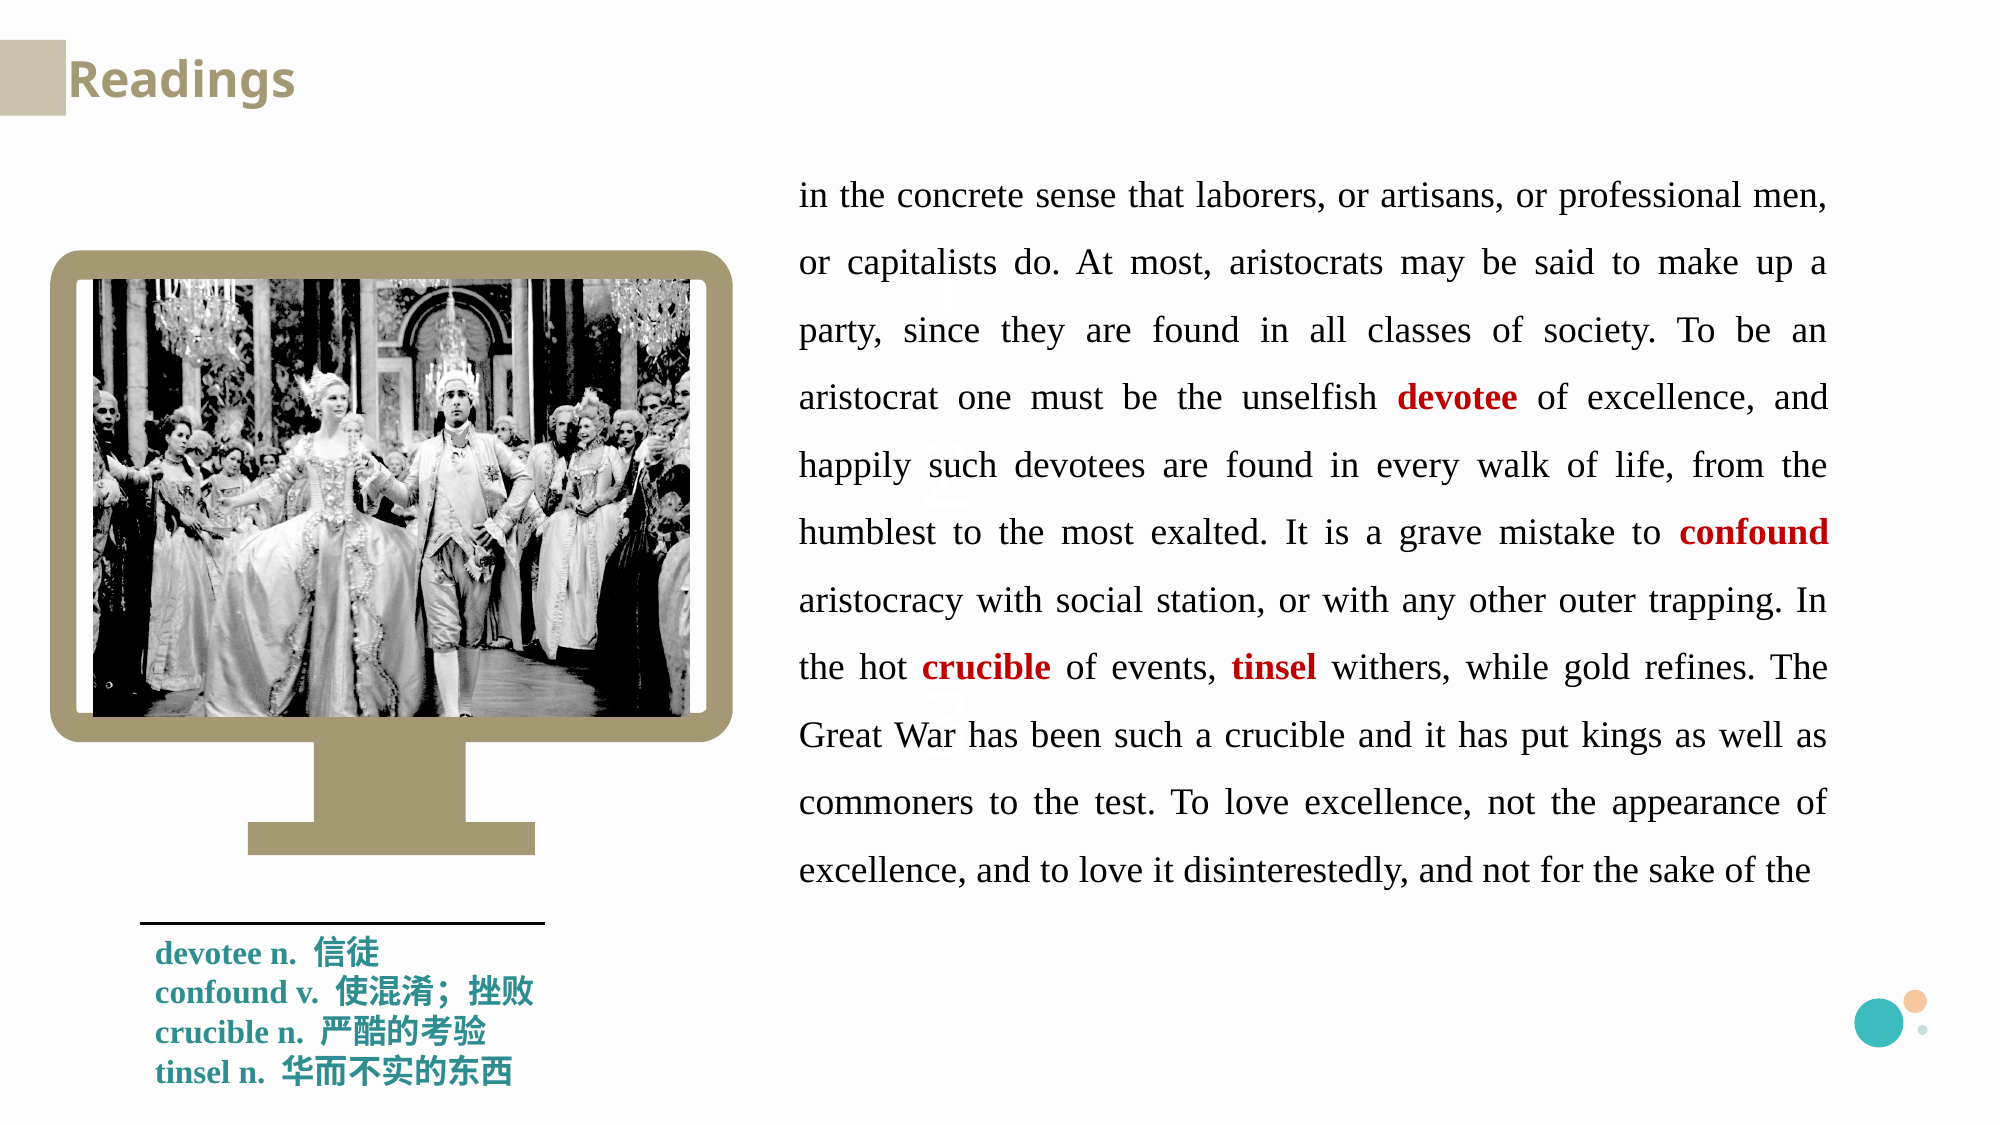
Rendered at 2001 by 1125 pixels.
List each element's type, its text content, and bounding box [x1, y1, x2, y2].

text_box devotee n. 信徒 confound v. 使混淆；挫败 crucible n. 严酷的考验 tinsel n. 华而不实的东西 [139, 923, 643, 1098]
text_box in the concrete sense that laborers, or artisans, or professional men, or capitalists do. At most, aristocrats may be said to make up a party, since they are found in all classes of society. To be an aristocrat one must be the unselfish devotee of excellence, and happily such devotees are found in every walk of life, from the humblest to the most exalted. It is a grave mistake to confound aristocracy with social station, or with any other outer trapping. In the hot crucible of events, tinsel withers, while gold refines. The Great War has been such a crucible and it has put kings as well as commoners to the test. To love excellence, not the appearance of excellence, and to love it disinterestedly, and not for the sake of the [784, 139, 1844, 898]
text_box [50, 250, 733, 856]
text_box [0, 39, 67, 117]
text_box Passage One [66, 139, 987, 215]
text_box Readings [52, 39, 311, 115]
